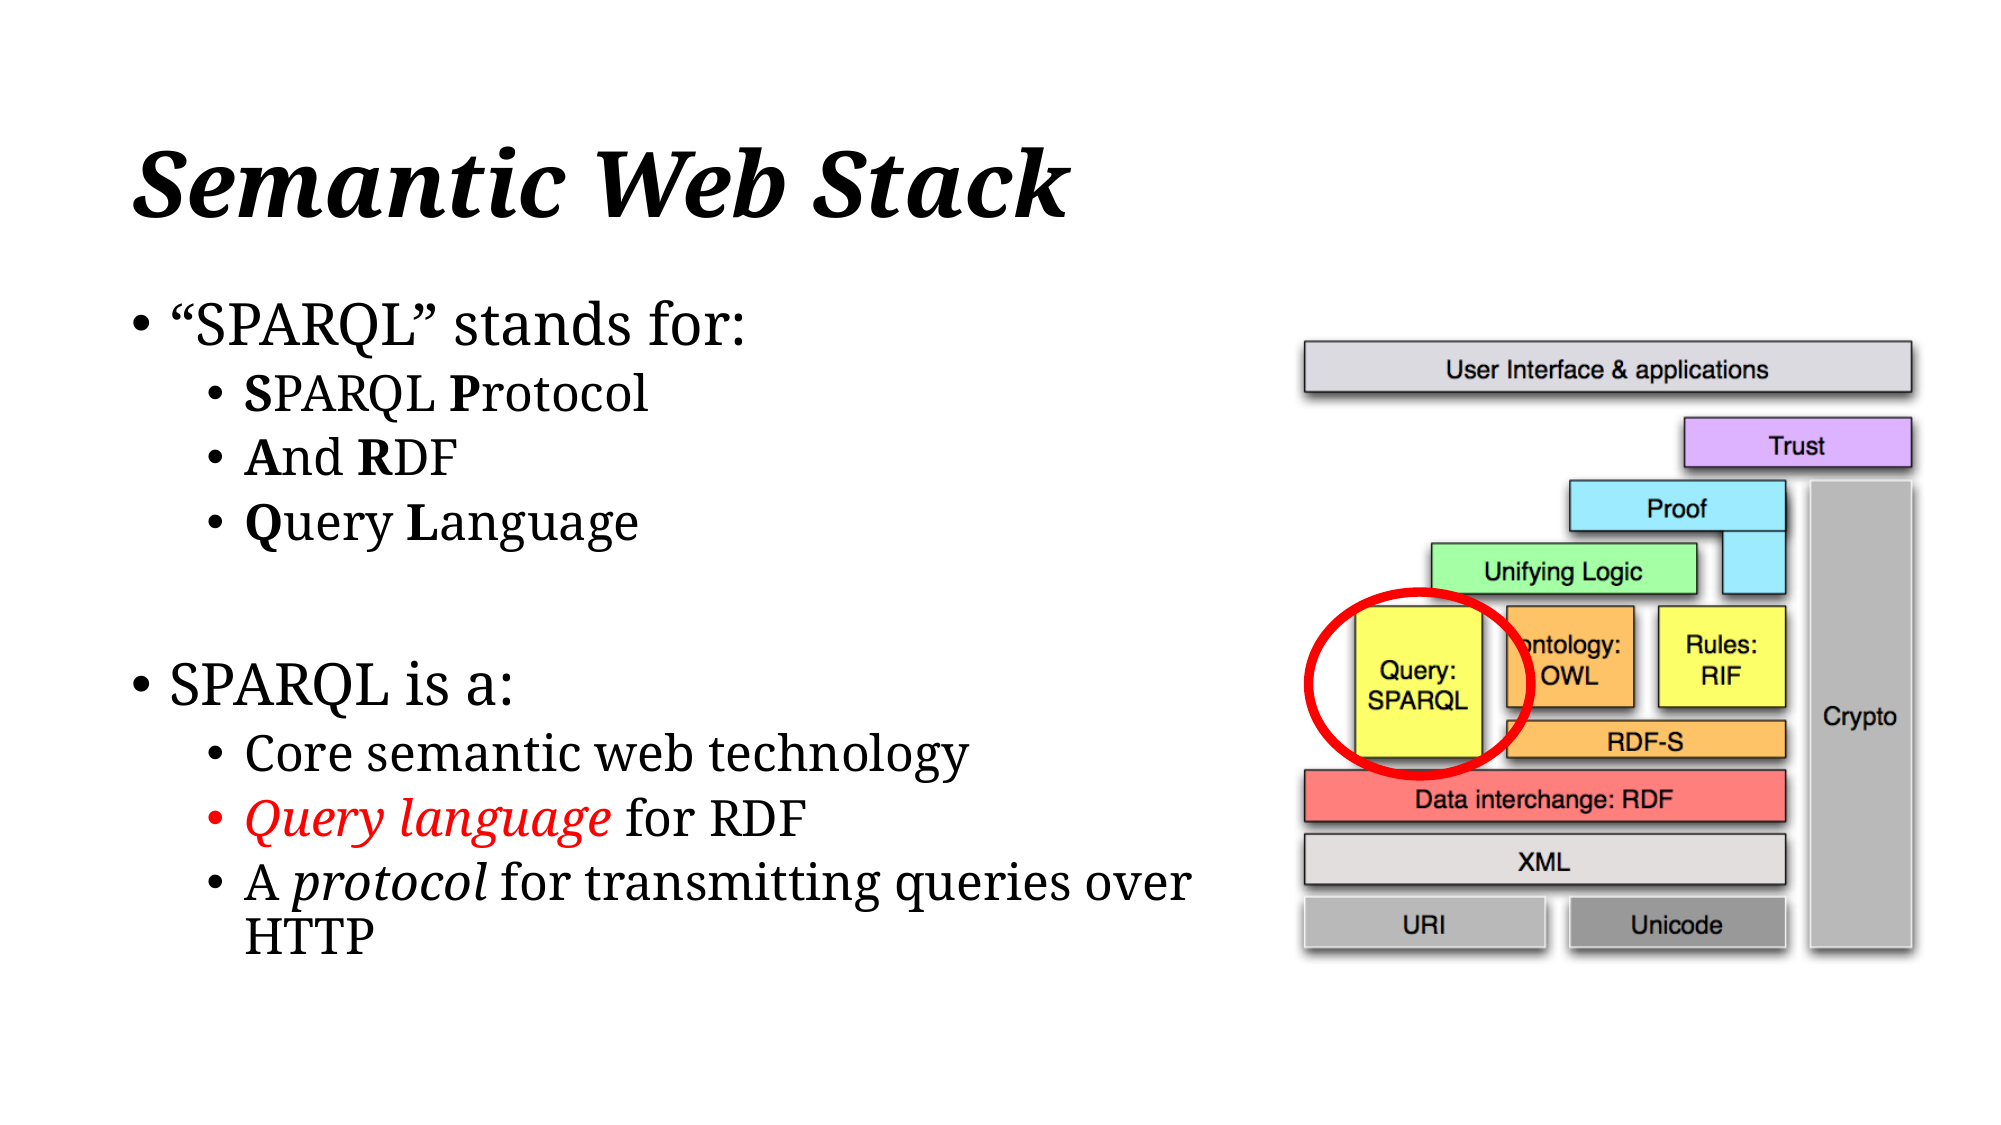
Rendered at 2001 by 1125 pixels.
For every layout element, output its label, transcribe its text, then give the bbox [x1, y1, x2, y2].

list “SPARQL” stands for: SPARQL Protocol And RDF Query Language SPARQL is a: Core semantic web technology Query language for RDF A protocol for transmitting queries over HTTP [116, 287, 1259, 1013]
title Semantic Web Stack [117, 112, 1884, 263]
picture [1277, 319, 1940, 981]
